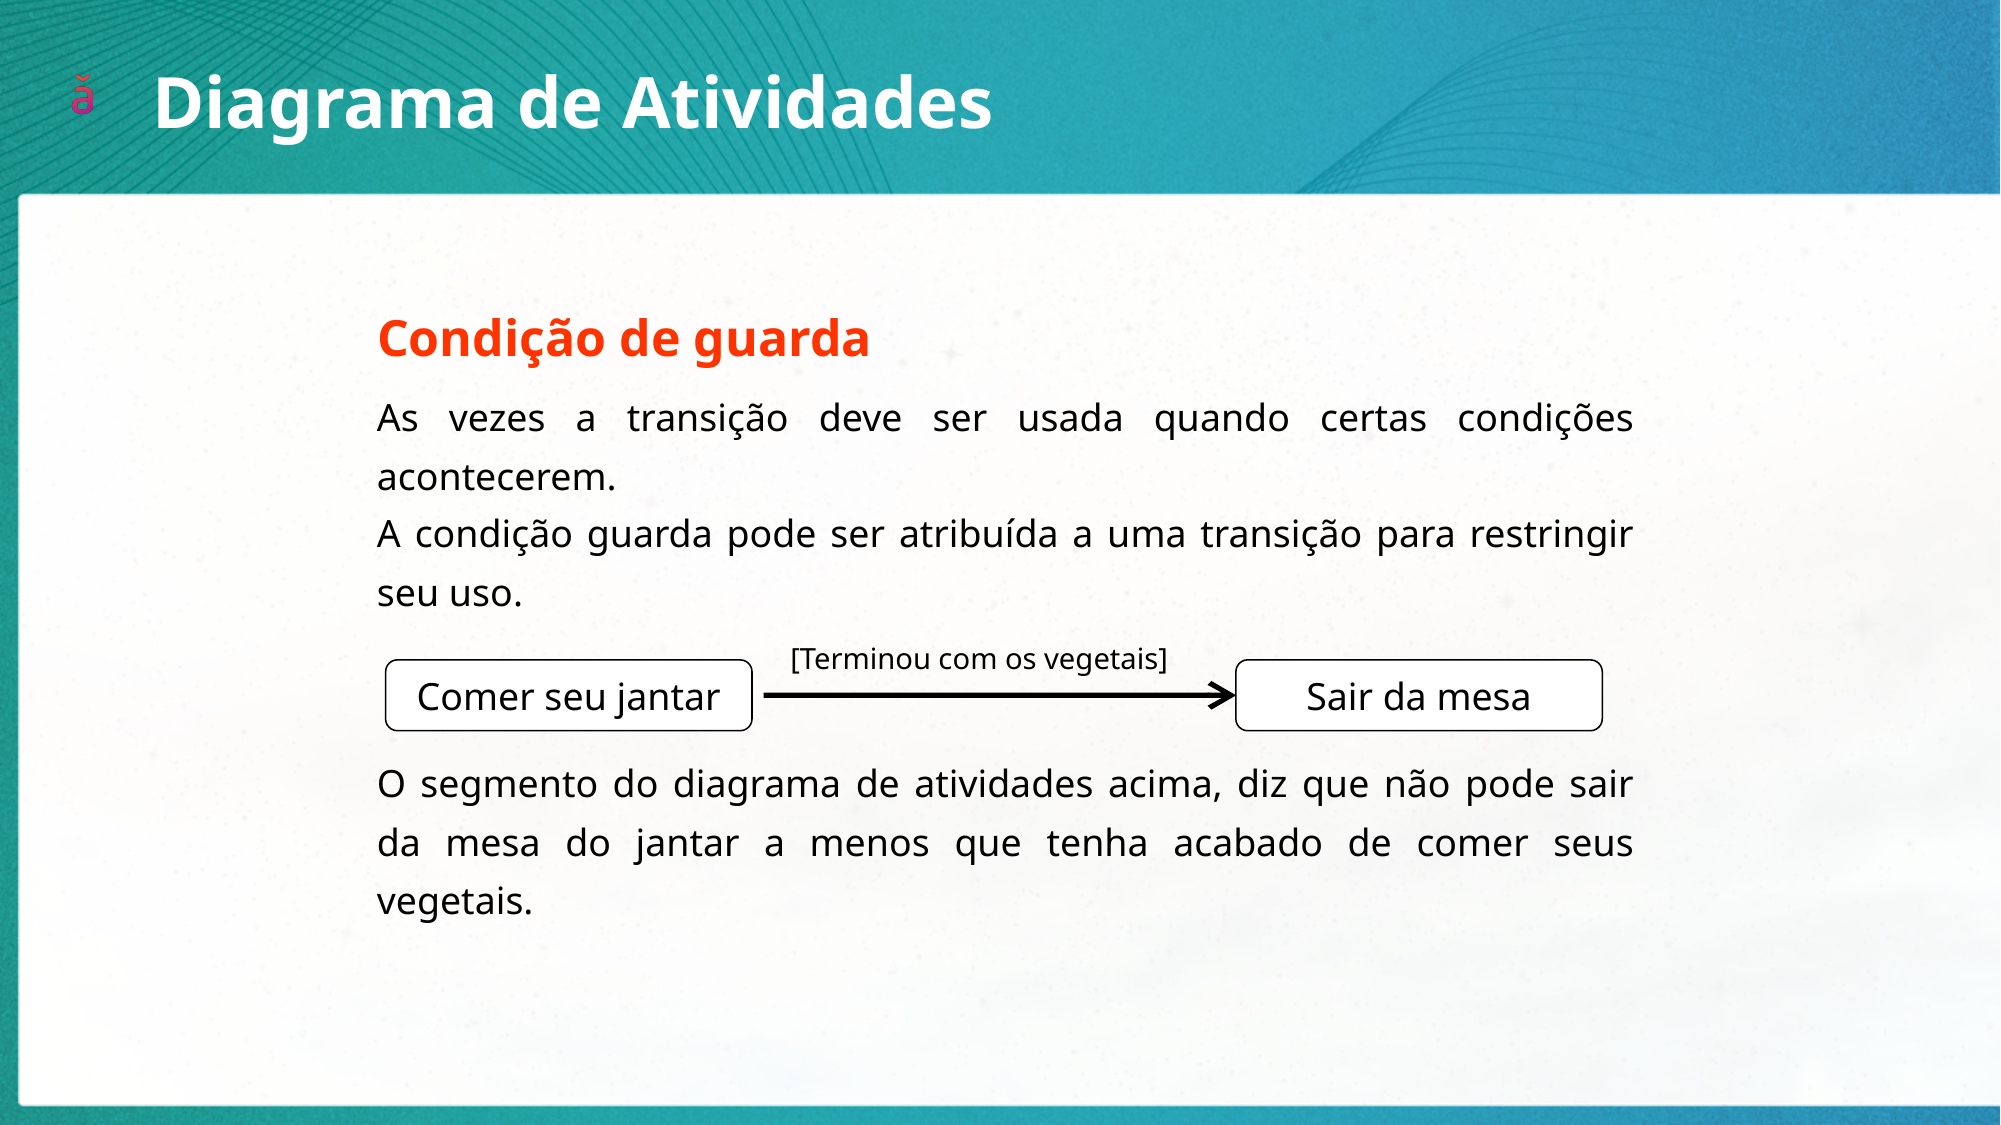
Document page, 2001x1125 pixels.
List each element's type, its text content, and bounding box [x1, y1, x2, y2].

text_box Diagrama de Atividades [137, 59, 1863, 278]
picture [0, 0, 2000, 1125]
text_box [763, 683, 1237, 707]
text_box Sair da mesa [1235, 659, 1603, 731]
text_box O segmento do diagrama de atividades acima, diz que não pode sair da mesa do jantar a menos que tenha acabado de comer seus vegetais. [362, 739, 1650, 930]
text_box As vezes a transição deve ser usada quando certas condições acontecerem. [362, 373, 1650, 489]
text_box A condição guarda pode ser atribuída a uma transição para restringir seu uso. [362, 489, 1650, 621]
text_box Comer seu jantar [385, 659, 753, 731]
text_box Condição de guarda [362, 286, 1638, 373]
text_box [Terminou com os vegetais] [775, 633, 1184, 683]
